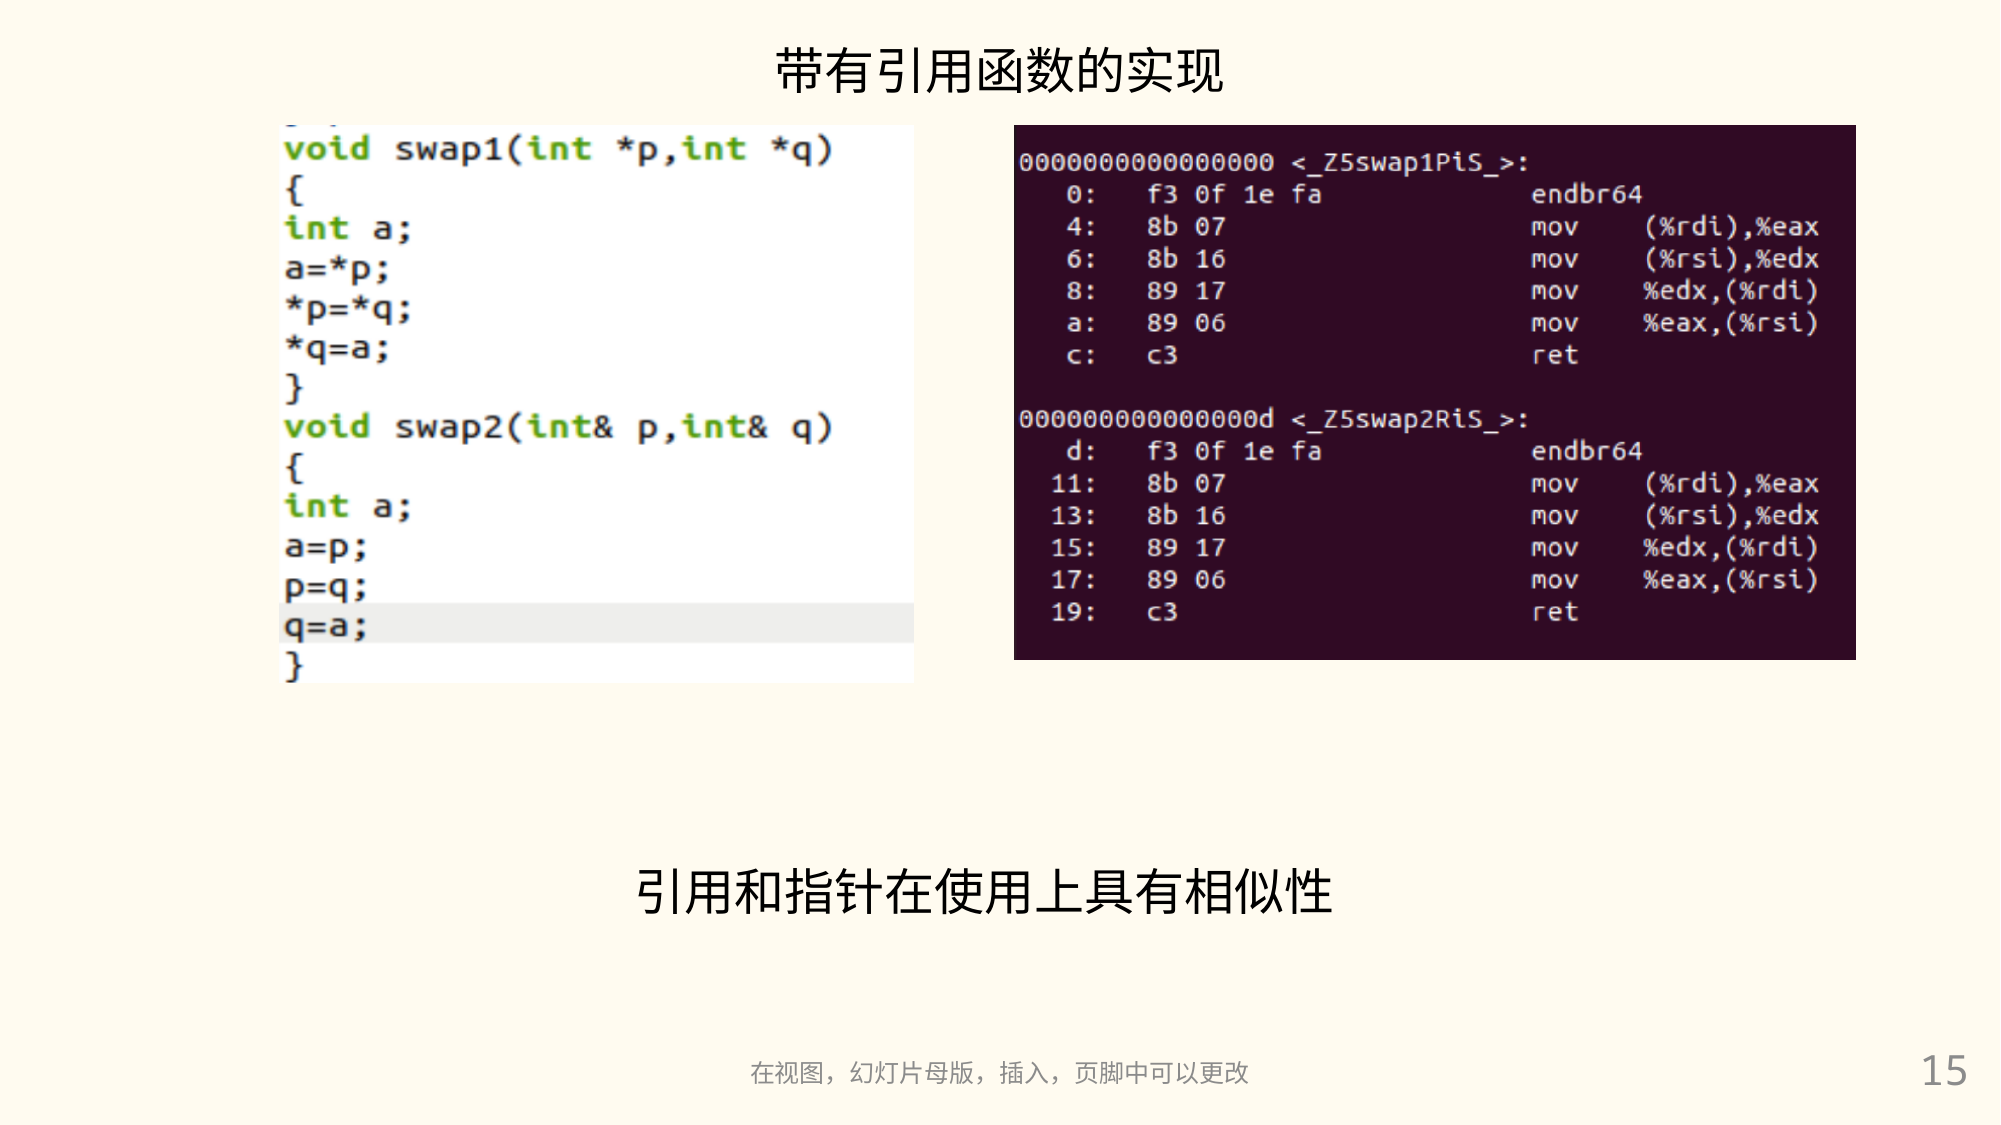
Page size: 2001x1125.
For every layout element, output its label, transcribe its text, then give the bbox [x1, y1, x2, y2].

text_box 带有引用函数的实现 [635, 31, 1365, 107]
picture [1014, 125, 1856, 660]
slide_number 15 [1534, 1042, 1985, 1103]
picture [279, 125, 914, 683]
text_box 引用和指针在使用上具有相似性 [557, 853, 1412, 928]
footer 在视图，幻灯片母版，插入，页脚中可以更改 [662, 1042, 1338, 1103]
